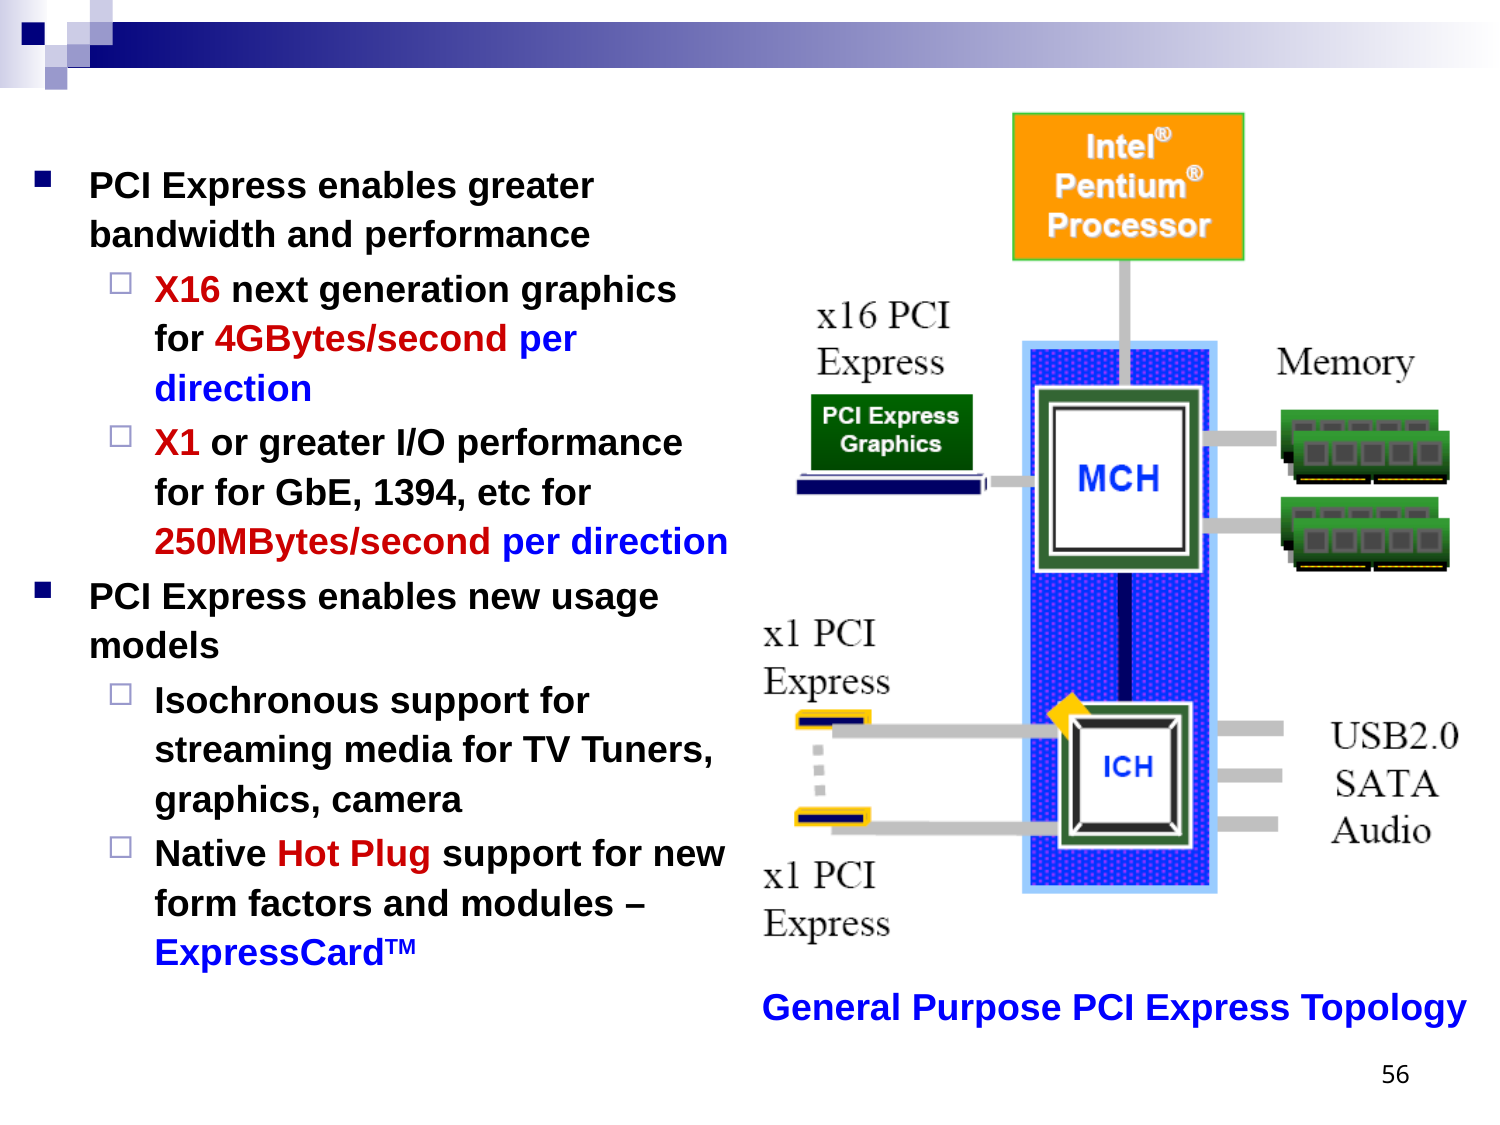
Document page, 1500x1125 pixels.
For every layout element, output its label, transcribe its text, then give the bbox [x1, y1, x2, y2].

picture [747, 105, 1471, 953]
text_box General Purpose PCI Express Topology [738, 976, 1483, 1036]
slide_number 56 [1074, 1046, 1426, 1101]
text_box PCI Express enables greater bandwidth and performance X16 next generation graphics for 4GBytes/second per direction X1 or greater I/O performance for for GbE, 1394, etc for 250MBytes/second per direction PCI Express enables new usage models Isochronous support for streaming media for TV Tuners, graphics, camera Native Hot Plug support for new form factors and modules –ExpressCardTM [17, 148, 744, 1071]
